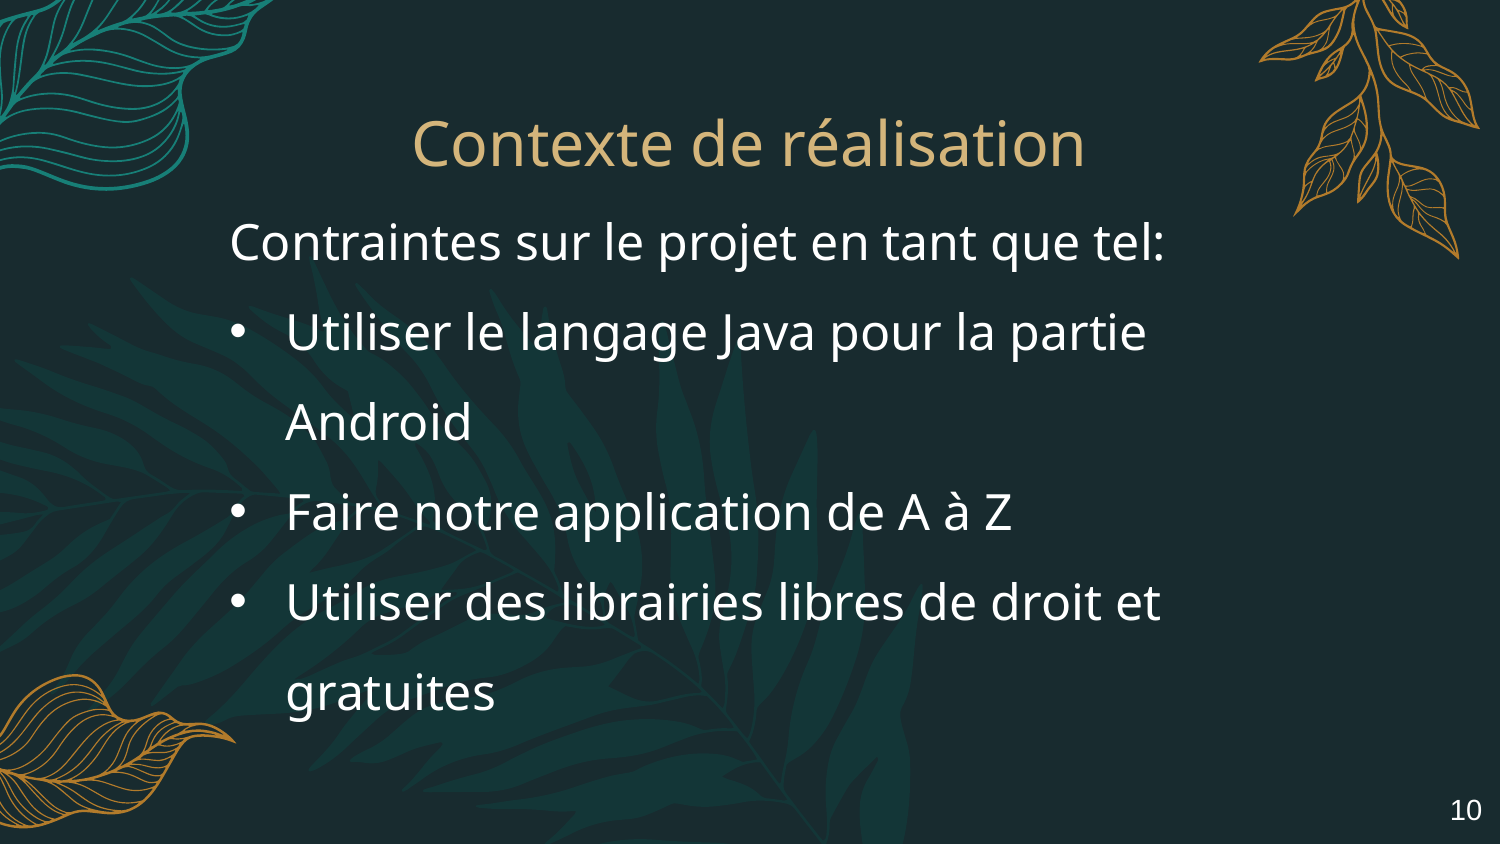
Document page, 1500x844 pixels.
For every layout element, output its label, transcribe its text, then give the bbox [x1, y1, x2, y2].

text_box 10 [1435, 784, 1500, 834]
title Contexte de réalisation [118, 88, 1382, 167]
subtitle Contraintes sur le projet en tant que tel: Utiliser le langage Java pour la partie Android Faire notre application de A à Z Utiliser des librairies libres de droit et gratuites [214, 167, 1320, 736]
